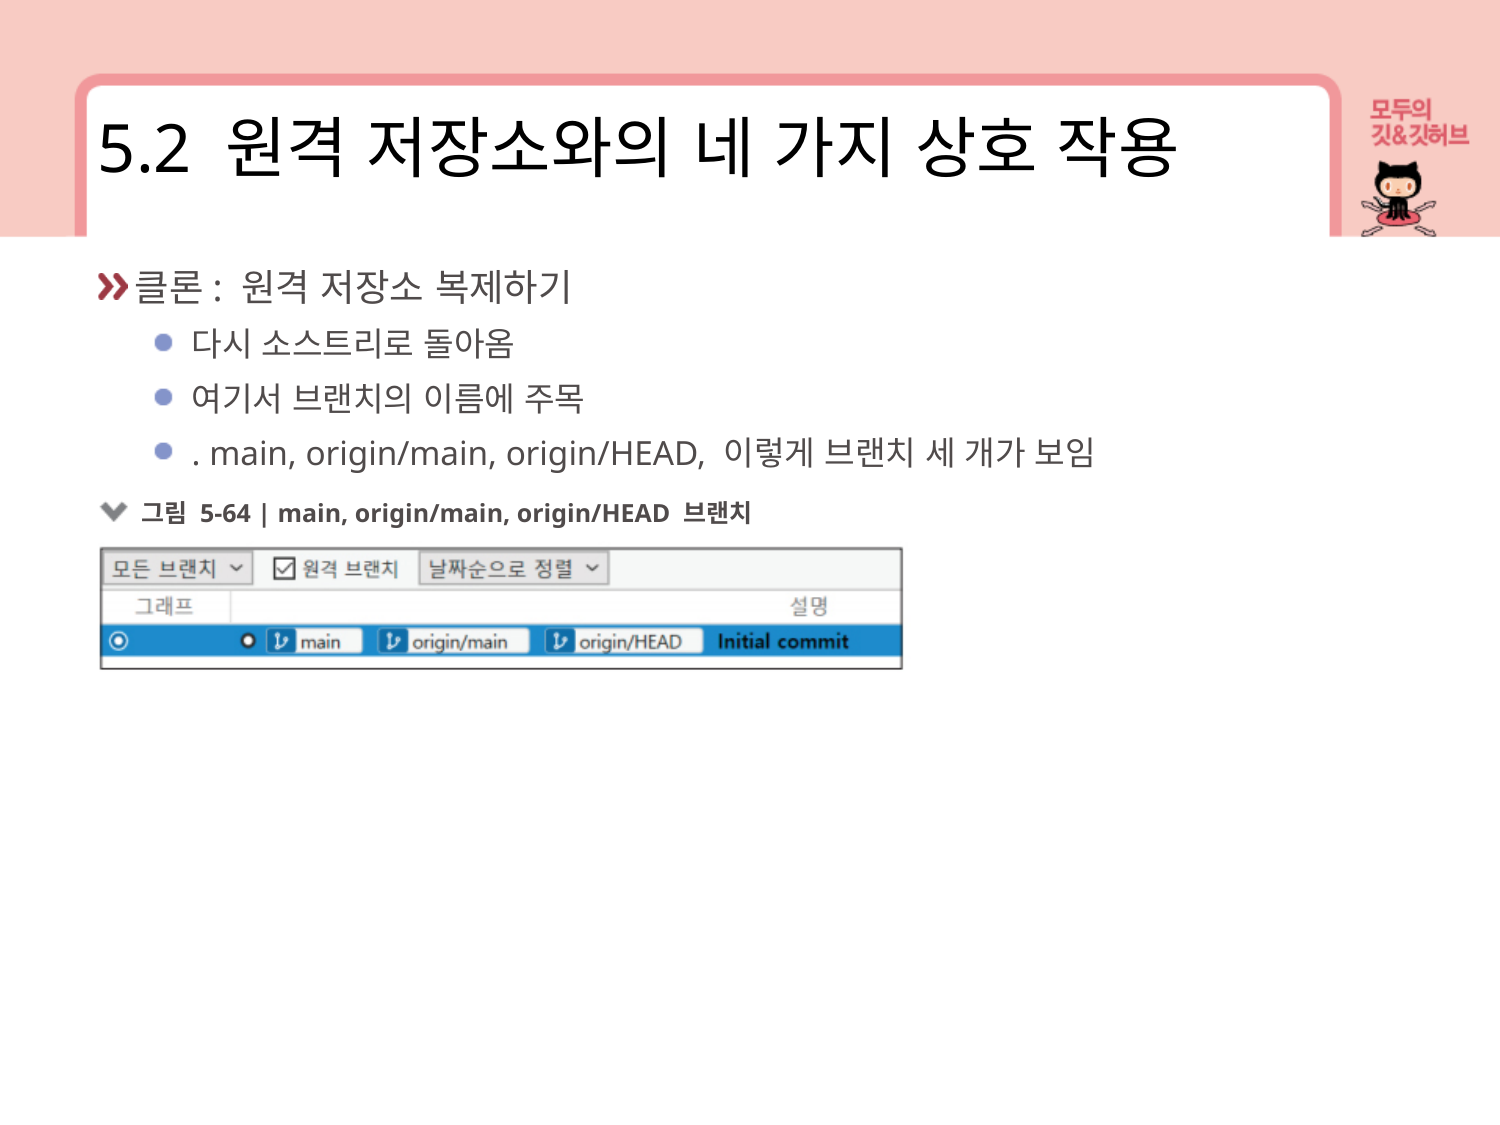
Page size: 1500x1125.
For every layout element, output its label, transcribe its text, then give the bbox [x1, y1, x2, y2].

text_box 클론: 원격 저장소 복제하기 다시 소스트리로 돌아옴 여기서 브랜치의 이름에 주목 . main, origin/main, origin/HEAD, 이렇게 브랜치 세 개가 보임 [82, 252, 1413, 1067]
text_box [97, 487, 1374, 534]
text_box 5.2 원격 저장소와의 네 가지 상호 작용 [82, 61, 1413, 193]
picture [0, 0, 1500, 1125]
